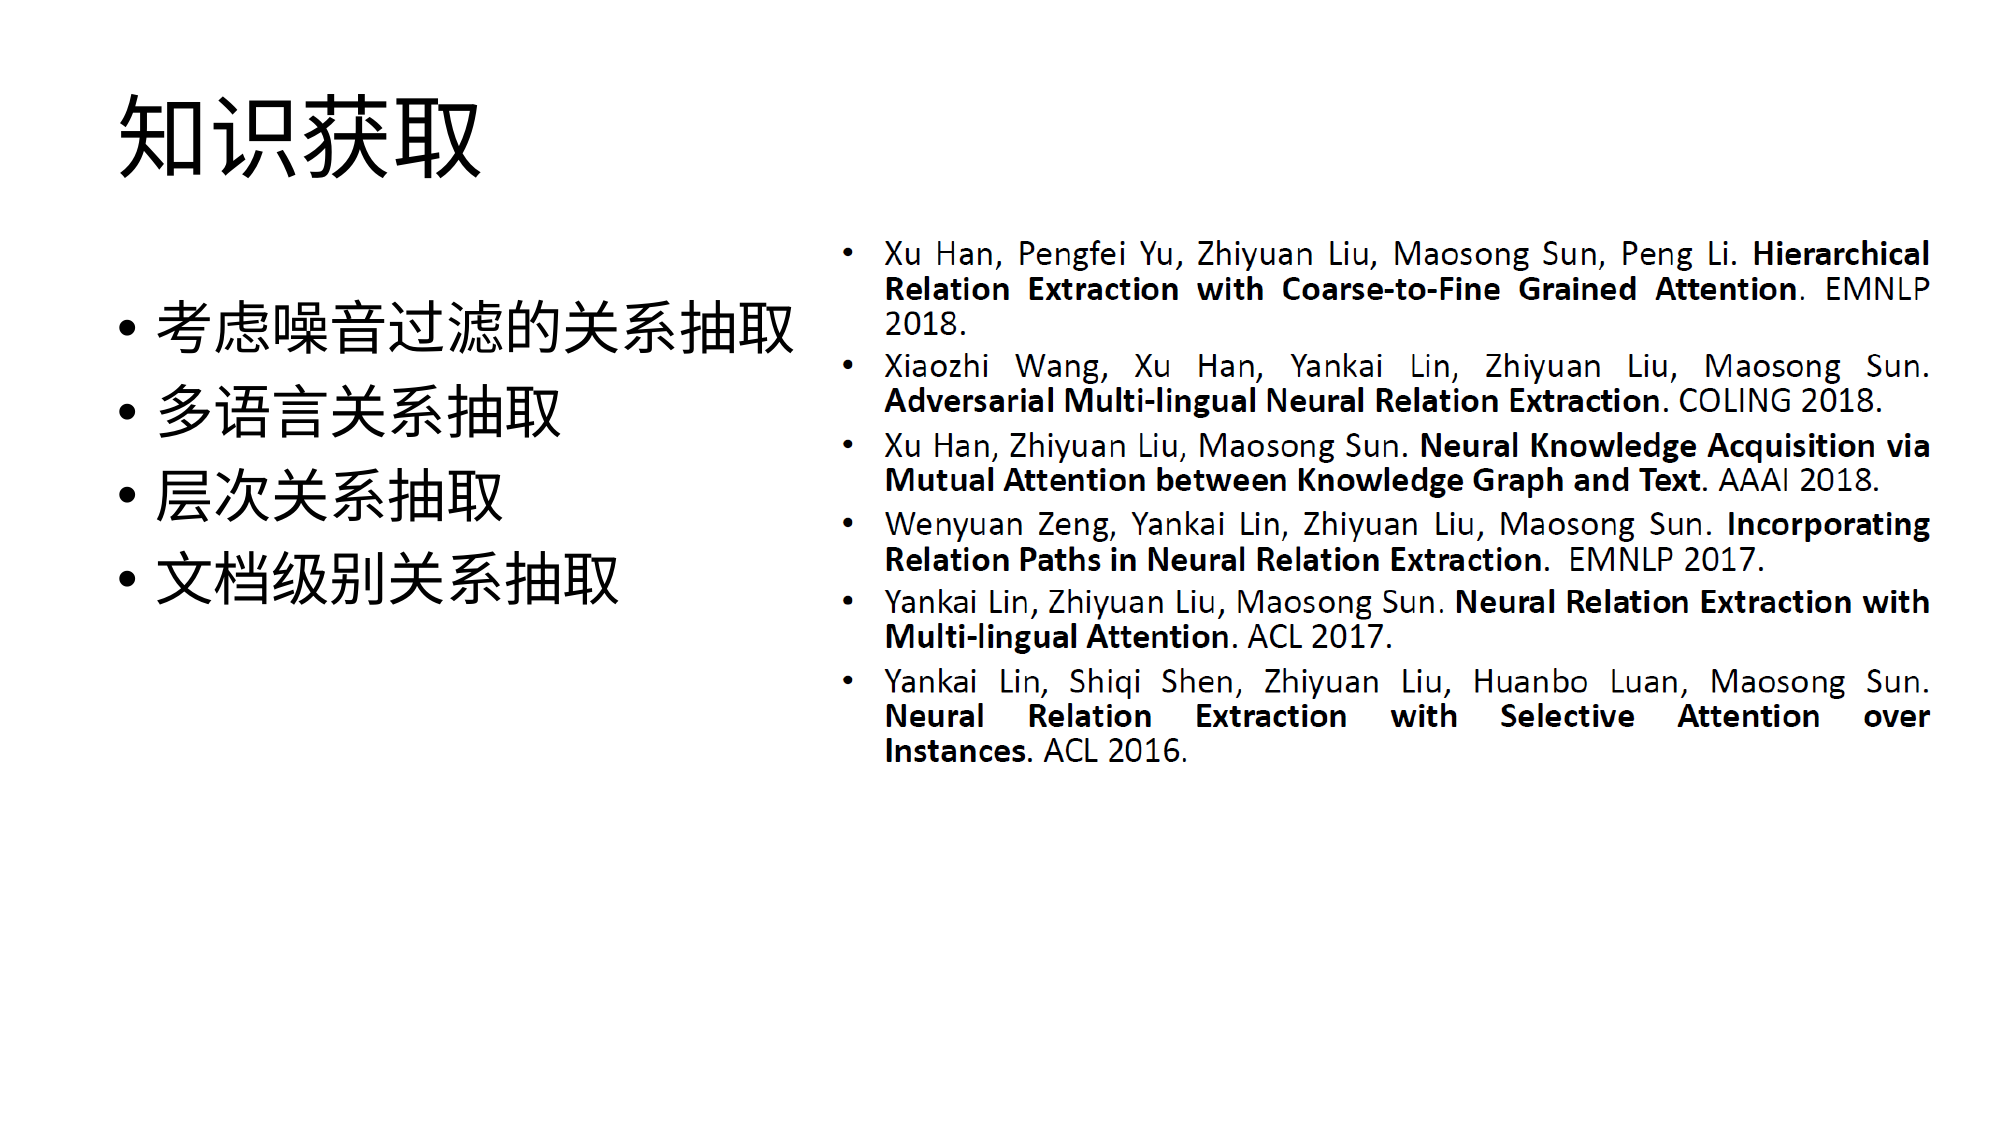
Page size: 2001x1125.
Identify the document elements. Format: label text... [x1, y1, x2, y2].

text_box 知识获取 [102, 59, 560, 224]
picture [824, 223, 1945, 781]
list 考虑噪音过滤的关系抽取 多语言关系抽取 层次关系抽取 文档级别关系抽取 [102, 291, 992, 801]
